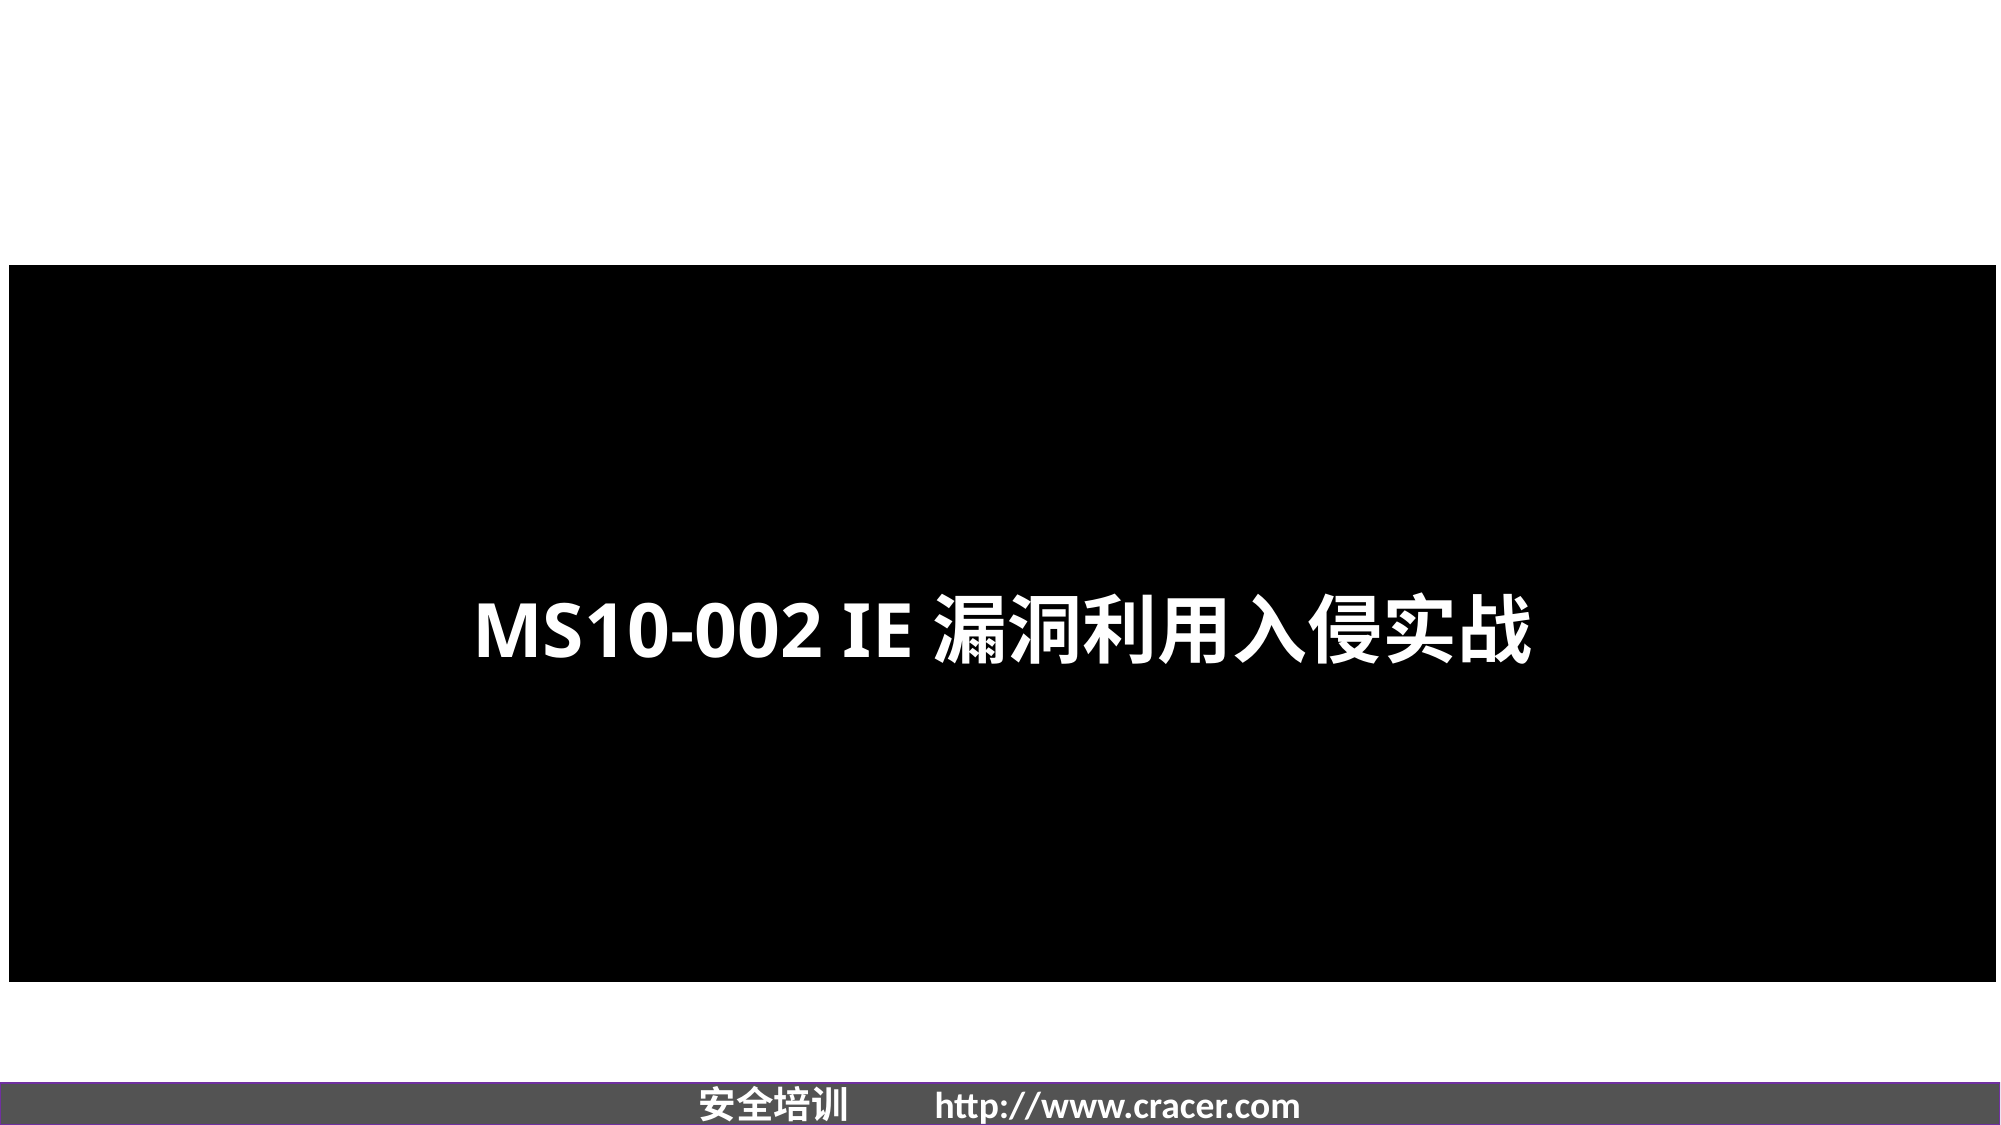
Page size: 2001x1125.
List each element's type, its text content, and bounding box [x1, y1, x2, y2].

text_box MS10-002 IE漏洞利用入侵实战 [9, 265, 1996, 981]
